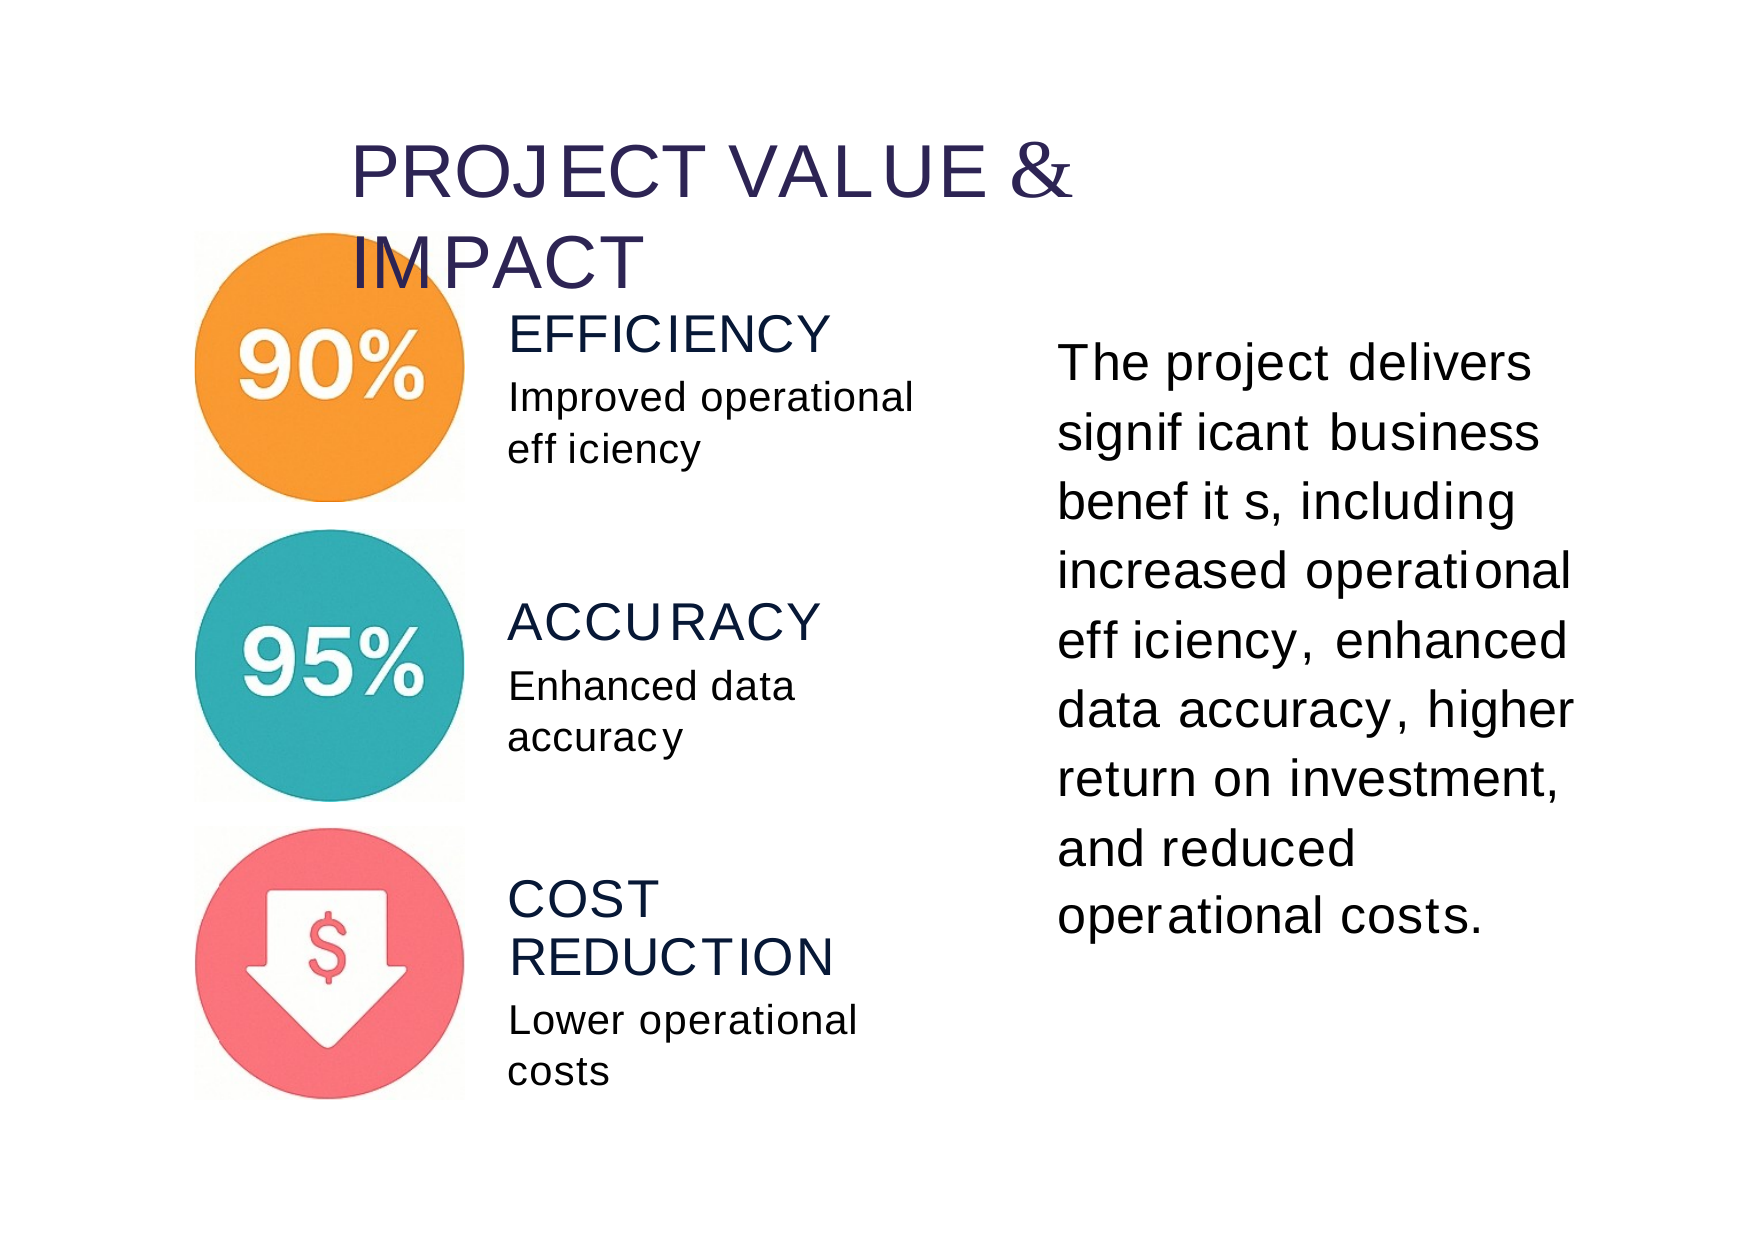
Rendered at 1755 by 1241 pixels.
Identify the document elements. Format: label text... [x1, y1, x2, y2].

text_box [194, 529, 465, 802]
text_box The project delivers signif icant business benef it s, including increased operational eff iciency, enhanced data accuracy, higher return on investment, and reduced operational costs. [1055, 321, 1578, 944]
text_box [194, 231, 465, 502]
text_box EFFICIENCY Improved operational eff iciency ACCURACY Enhanced data accuracy COST REDUCTION Lower operational costs [503, 299, 921, 1094]
text_box PROJECT VALUE & IMPACT [348, 113, 1364, 304]
text_box [194, 826, 465, 1100]
